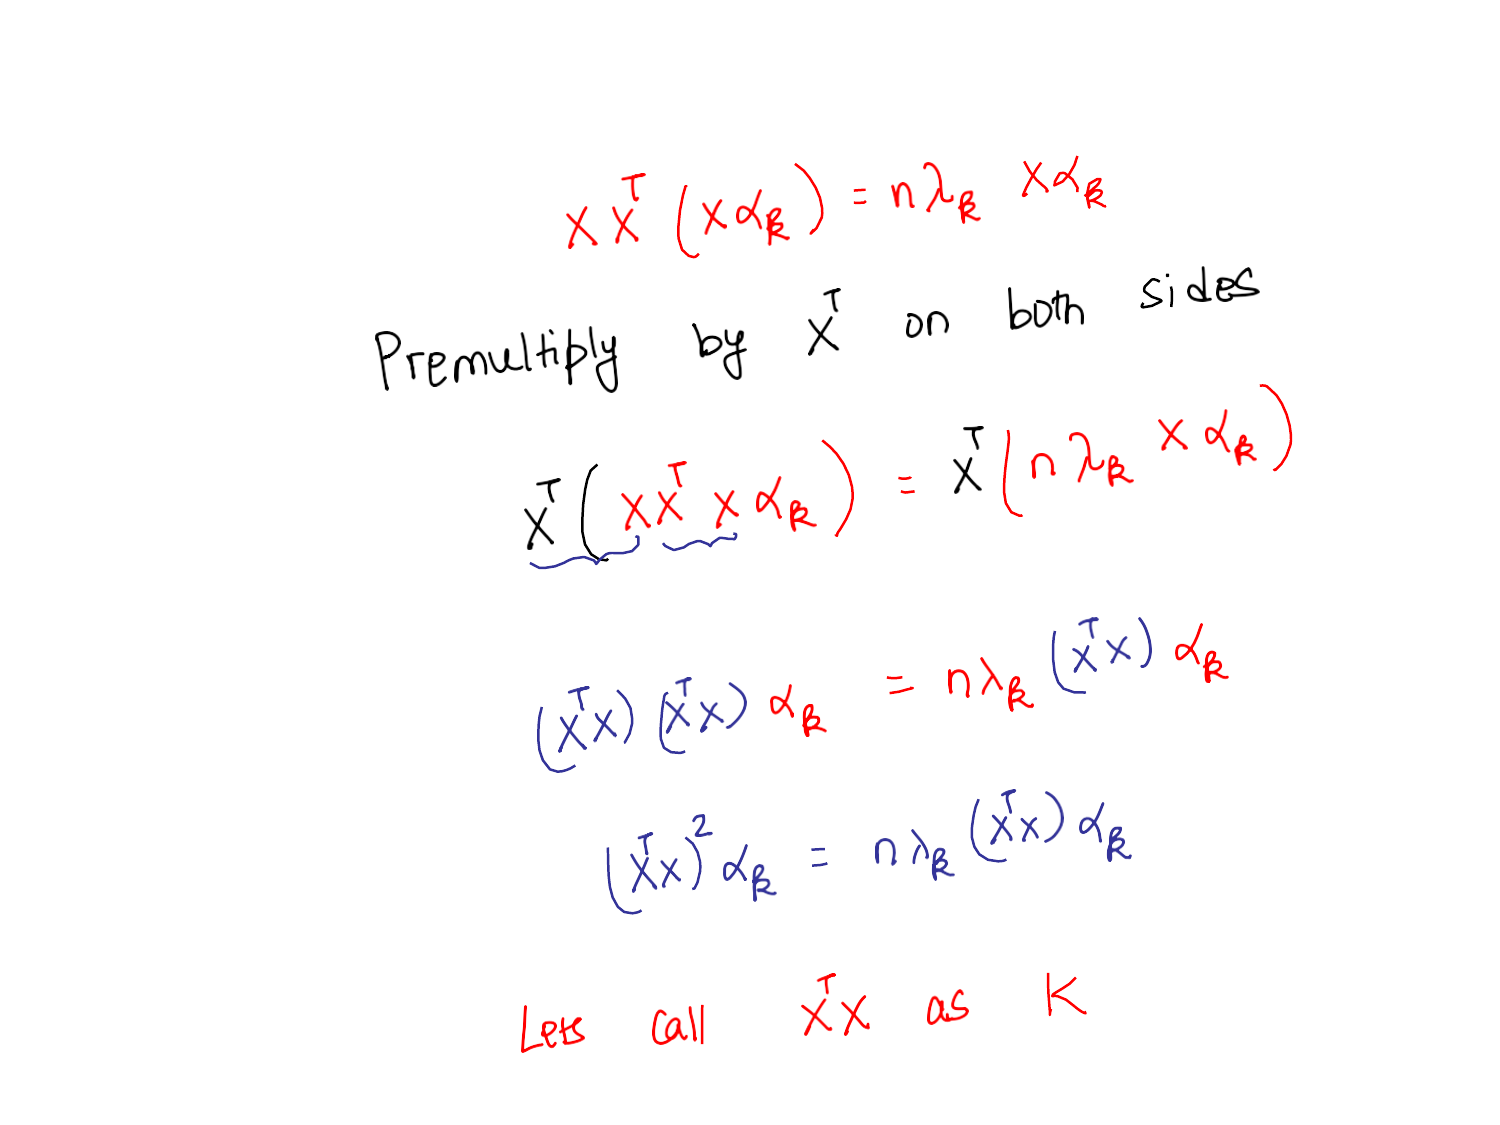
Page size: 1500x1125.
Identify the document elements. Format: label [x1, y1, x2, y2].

text_box [521, 617, 1230, 1054]
text_box [374, 155, 1292, 569]
